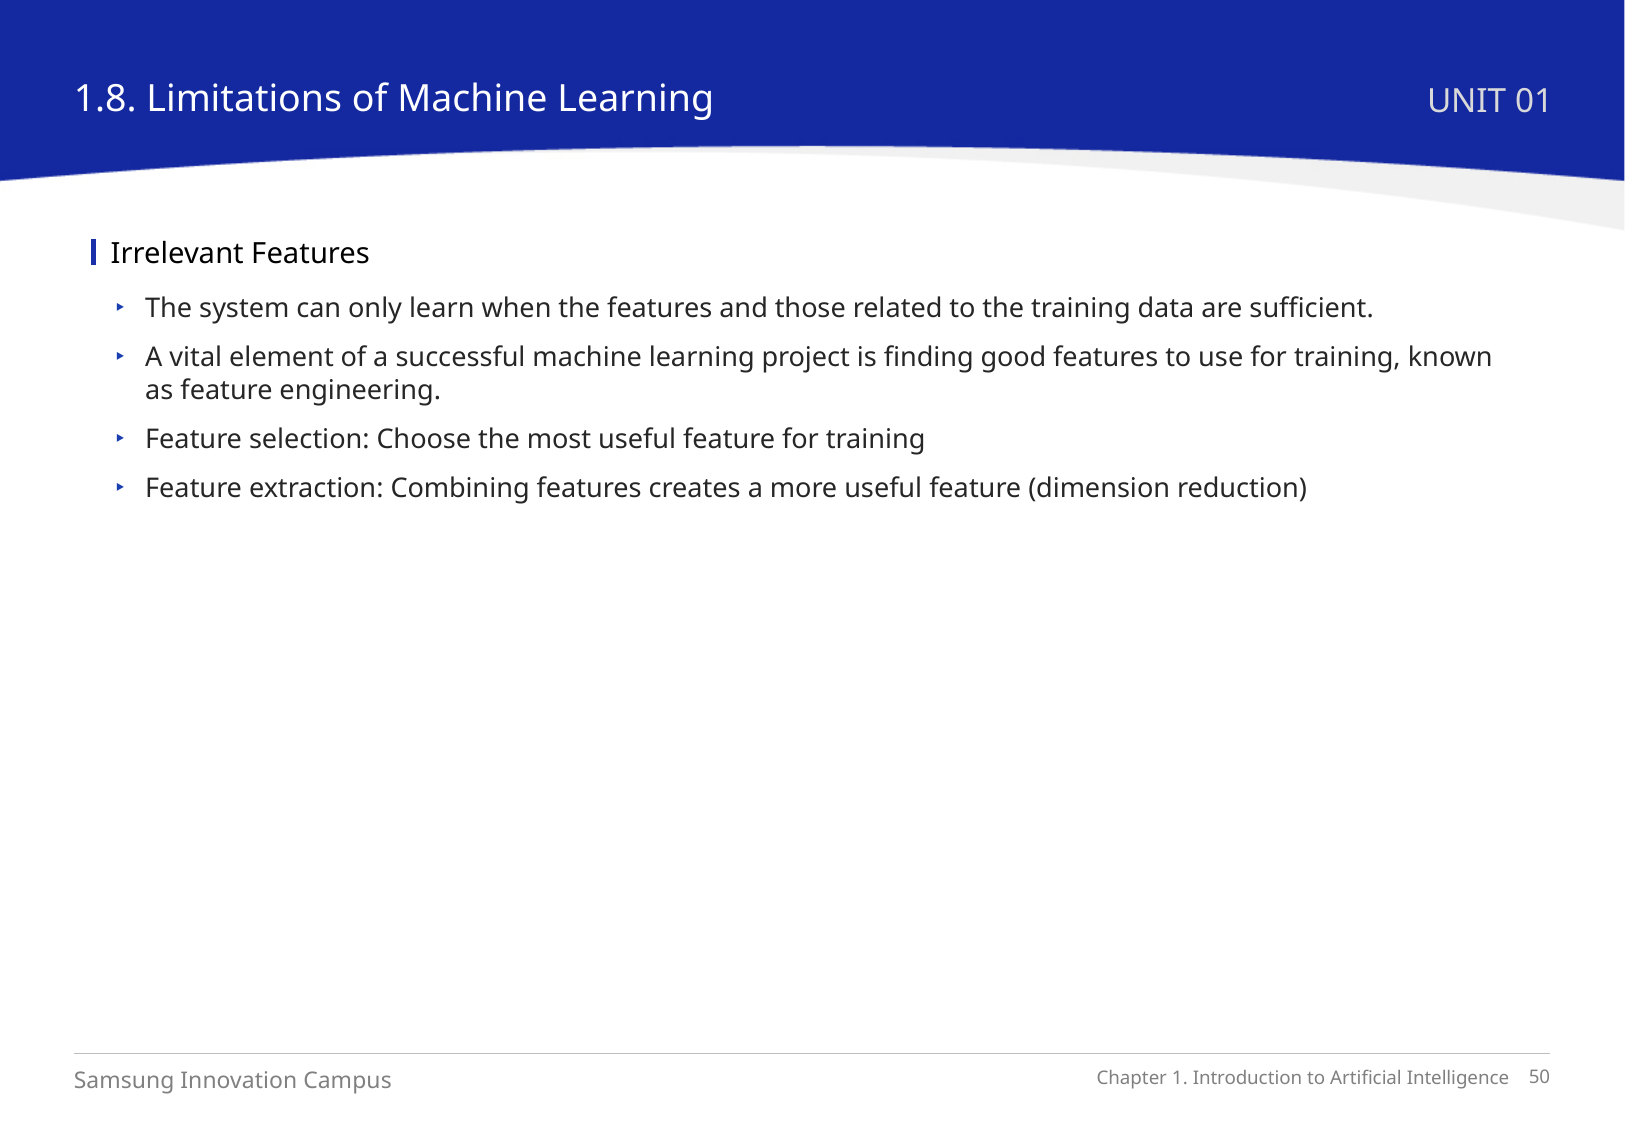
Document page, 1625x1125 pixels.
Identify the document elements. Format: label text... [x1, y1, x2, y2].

text_box Irrelevant Features [91, 233, 1599, 270]
picture [0, 0, 1625, 1125]
text_box The system can only learn when the features and those related to the training data are sufficient. A vital element of a successful machine learning project is finding good features to use for training, known as feature engineering. Feature selection: Choose the most useful feature for training Feature extraction: Combining features creates a more useful feature (dimension reduction) [114, 278, 1532, 516]
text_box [73, 73, 1554, 120]
